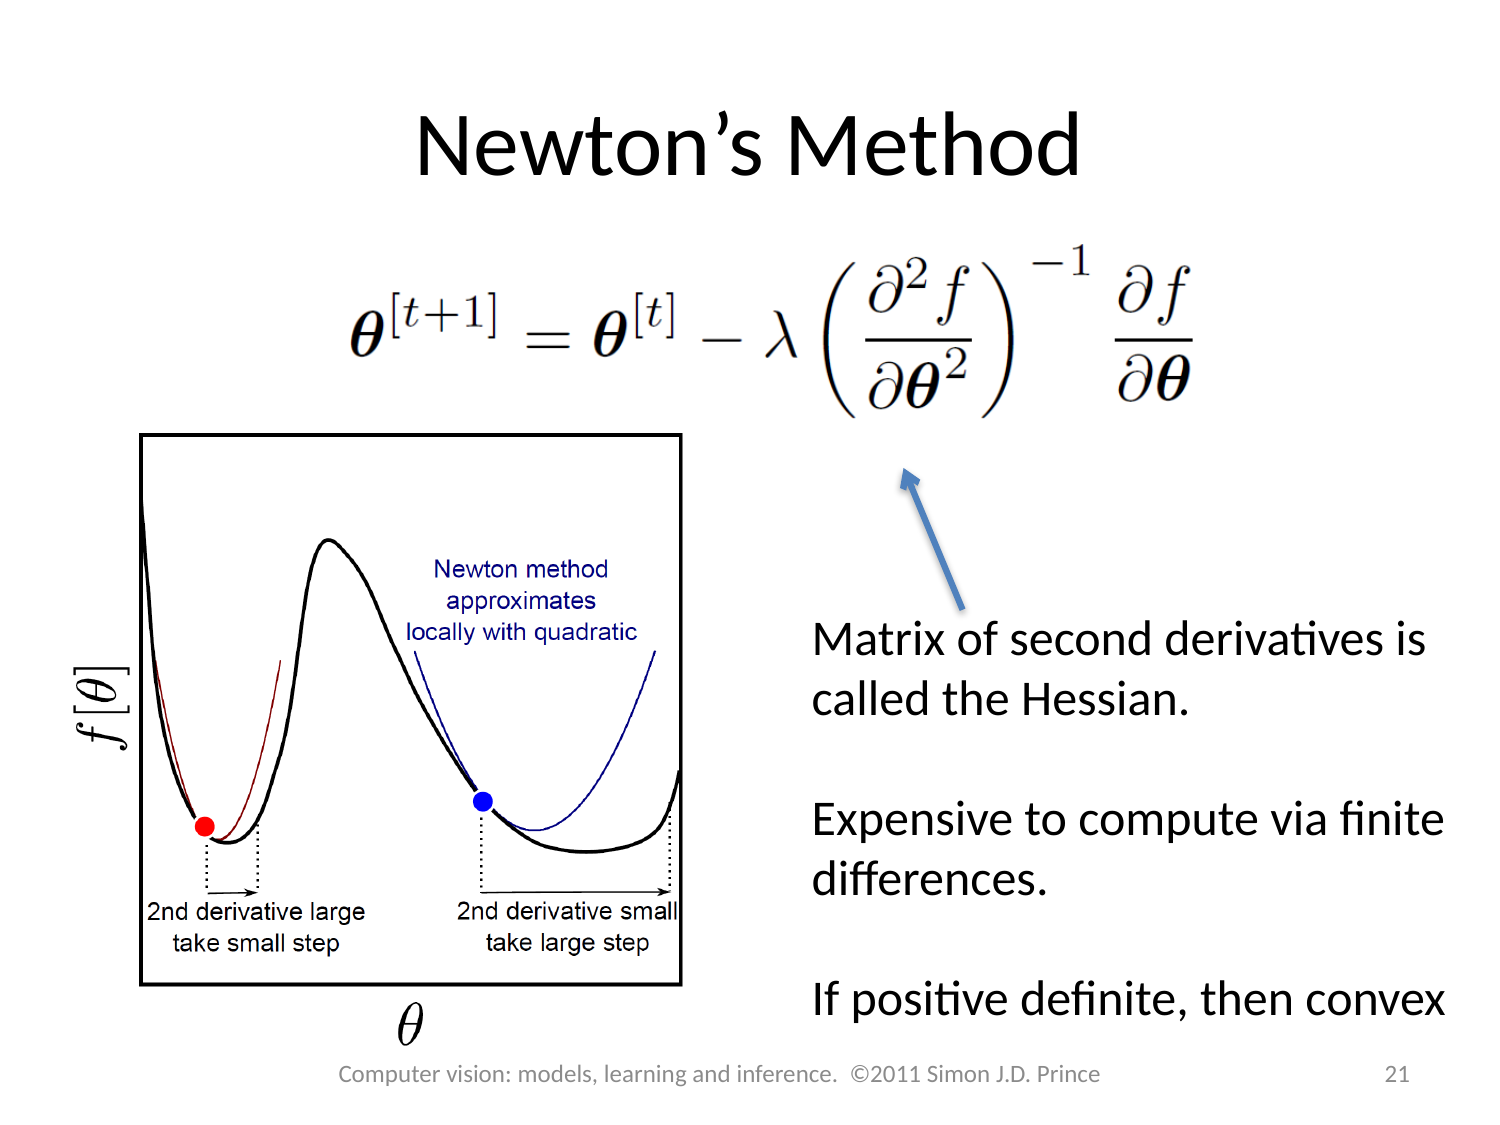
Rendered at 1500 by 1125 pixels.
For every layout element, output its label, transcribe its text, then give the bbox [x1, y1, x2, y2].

picture [41, 243, 721, 1059]
title Newton’s Method [75, 45, 1425, 233]
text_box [1004, 670, 1410, 749]
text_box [903, 467, 963, 610]
text_box Computer vision: models, learning and inference. ©2011 Simon J.D. Prince [301, 1042, 1140, 1103]
text_box 21 [1140, 1042, 1425, 1103]
text_box Matrix of second derivatives is called the Hessian. Expensive to compute via finite differences. If positive definite, then convex [796, 597, 1477, 1033]
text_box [642, 108, 1468, 454]
